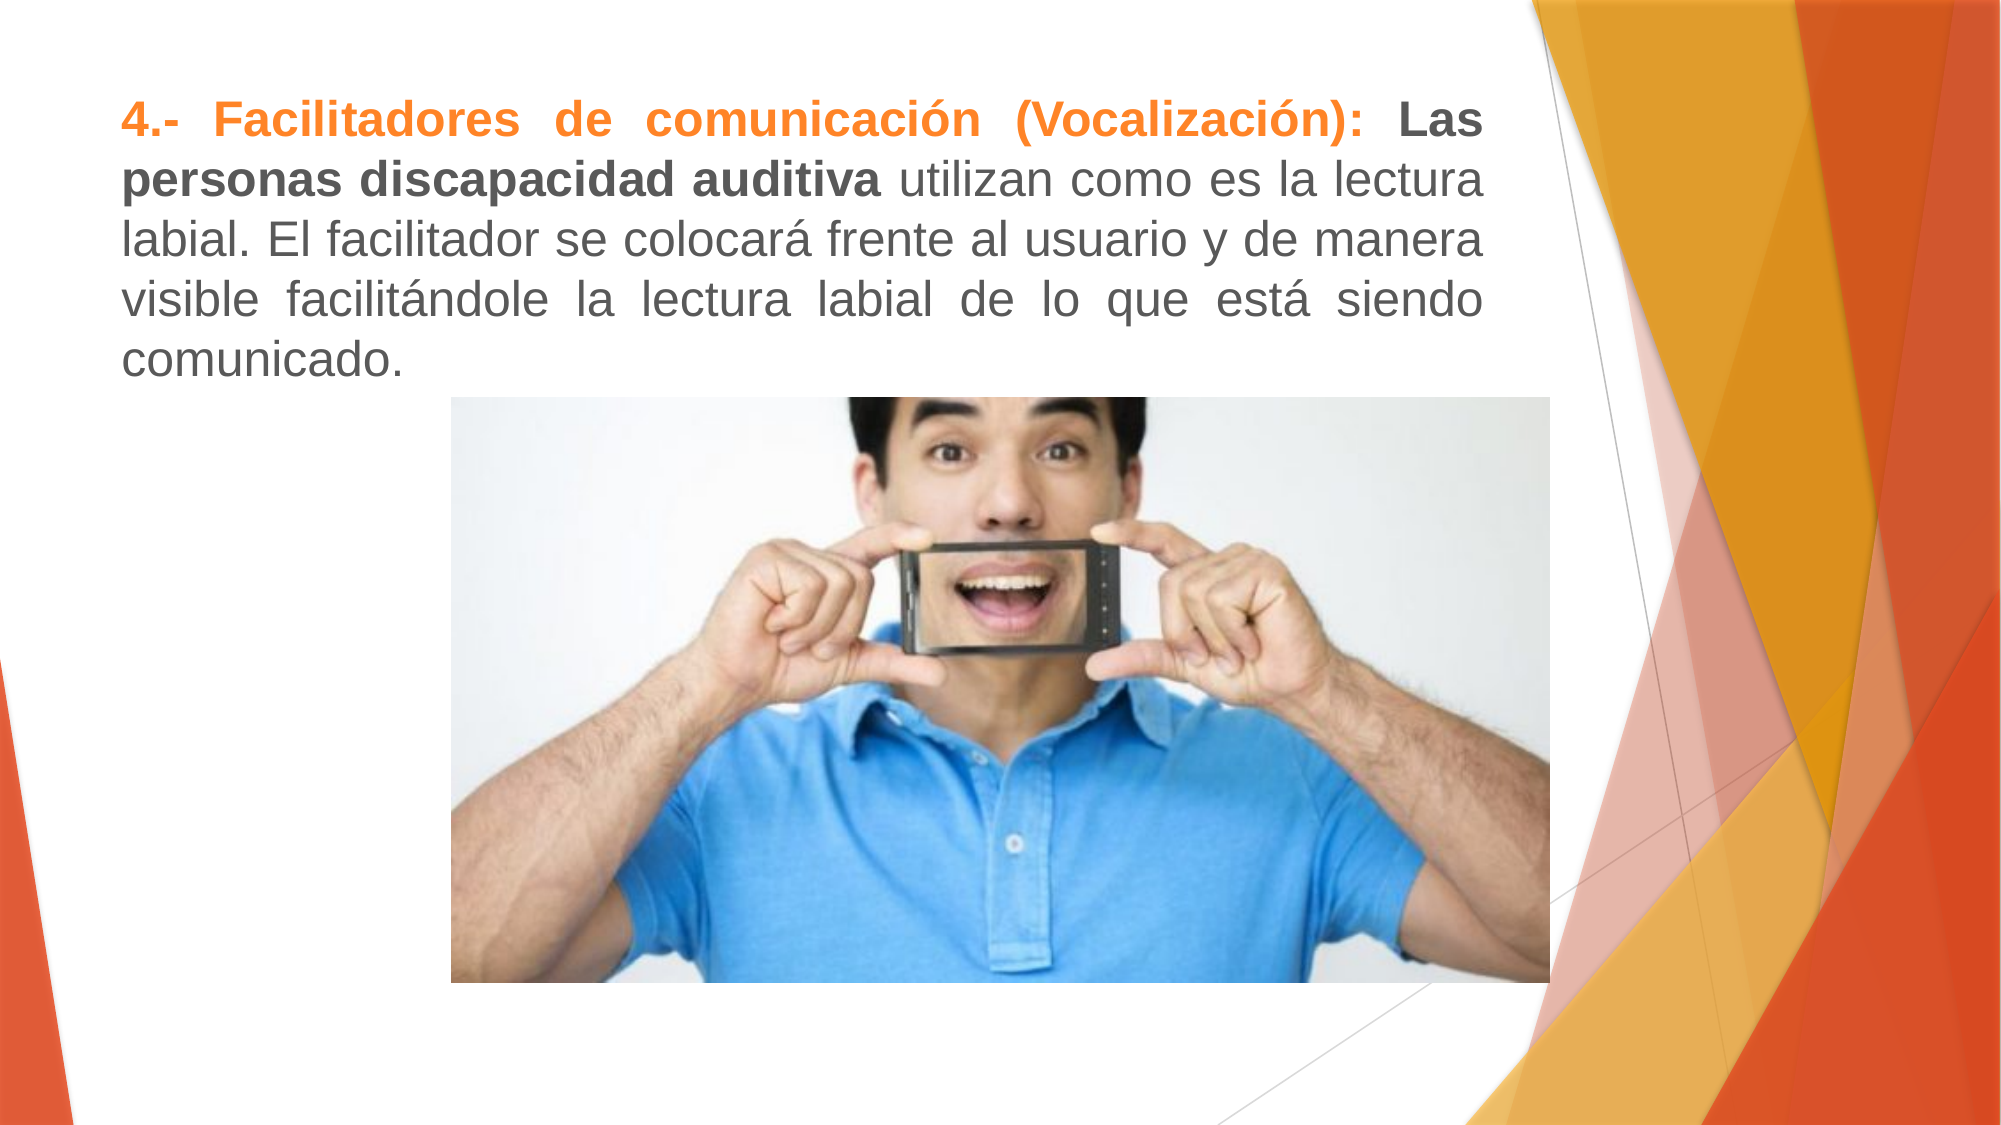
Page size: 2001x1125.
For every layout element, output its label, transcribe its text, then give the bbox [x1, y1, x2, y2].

picture [450, 397, 1551, 984]
text_box 4.- Facilitadores de comunicación (Vocalización): Las personas discapacidad auditiva utilizan como es la lectura labial. El facilitador se colocará frente al usuario y de manera visible facilitándole la lectura labial de lo que está siendo comunicado. [83, 66, 1505, 1102]
